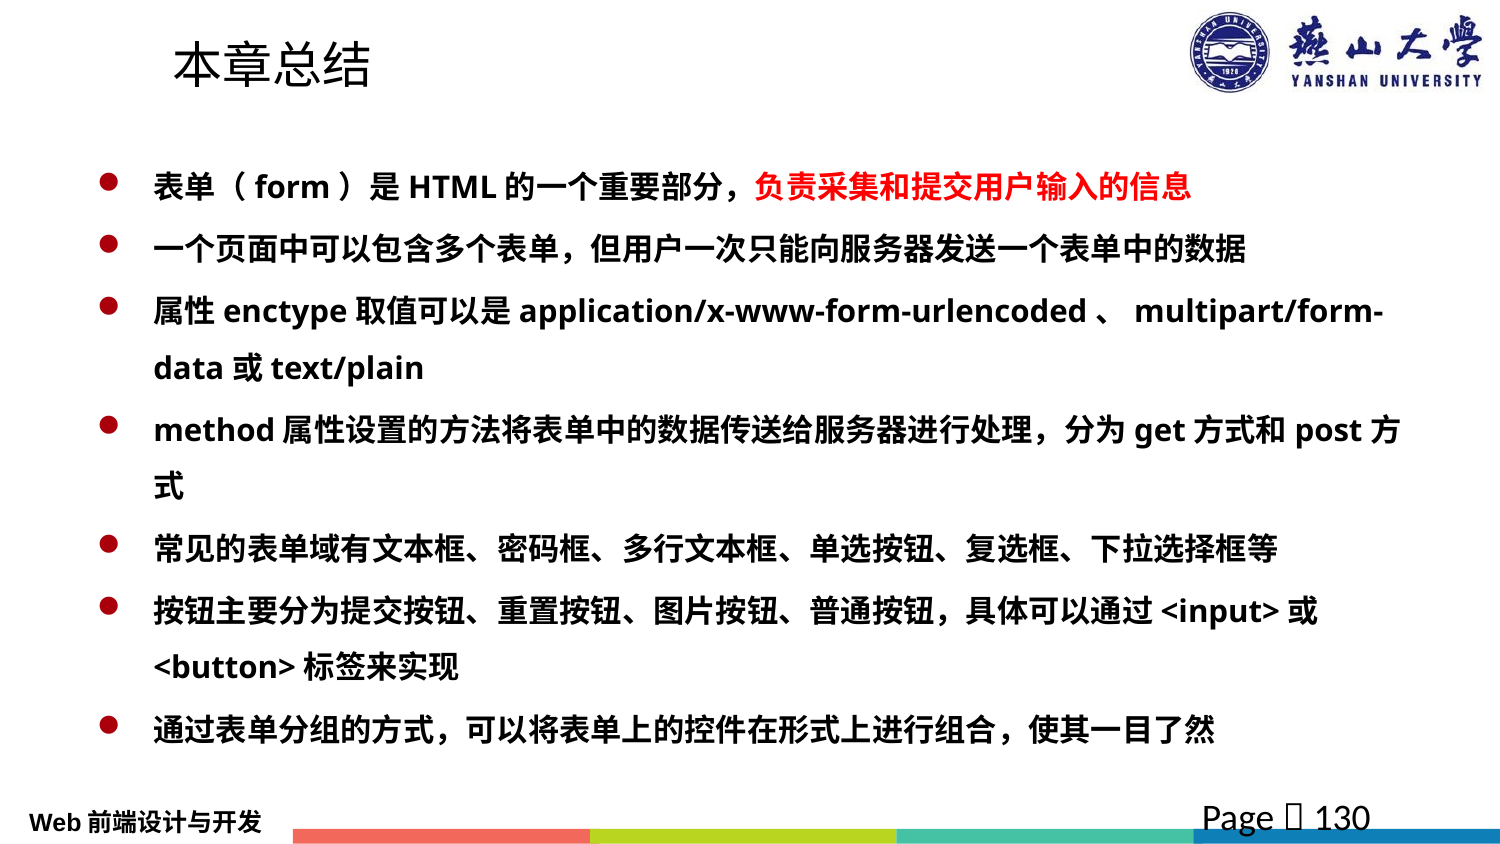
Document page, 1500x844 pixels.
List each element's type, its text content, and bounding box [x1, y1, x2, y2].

title 本章总结 [157, 22, 891, 106]
slide_number Page  130 [1187, 785, 1424, 821]
list 表单（form）是HTML的一个重要部分，负责采集和提交用户输入的信息 一个页面中可以包含多个表单，但用户一次只能向服务器发送一个表单中的数据 属性enctype取值可以是application/x-www-form-urlencoded、multipart/form-data或text/plain method属性设置的方法将表单中的数据传送给服务器进行处理，分为get方式和post方式 常见的表单域有文本框、密码框、多行文本框、单选按钮、复选框、下拉选择框等 按钮主要分为提交按钮、重置按钮、图片按钮、普通按钮，具体可以通过<input>或<button>标签来实现 通过表单分组的方式，可以将表单上的控件在形式上进行组合，使其一目了然 [81, 140, 1429, 757]
picture [1188, 9, 1484, 94]
